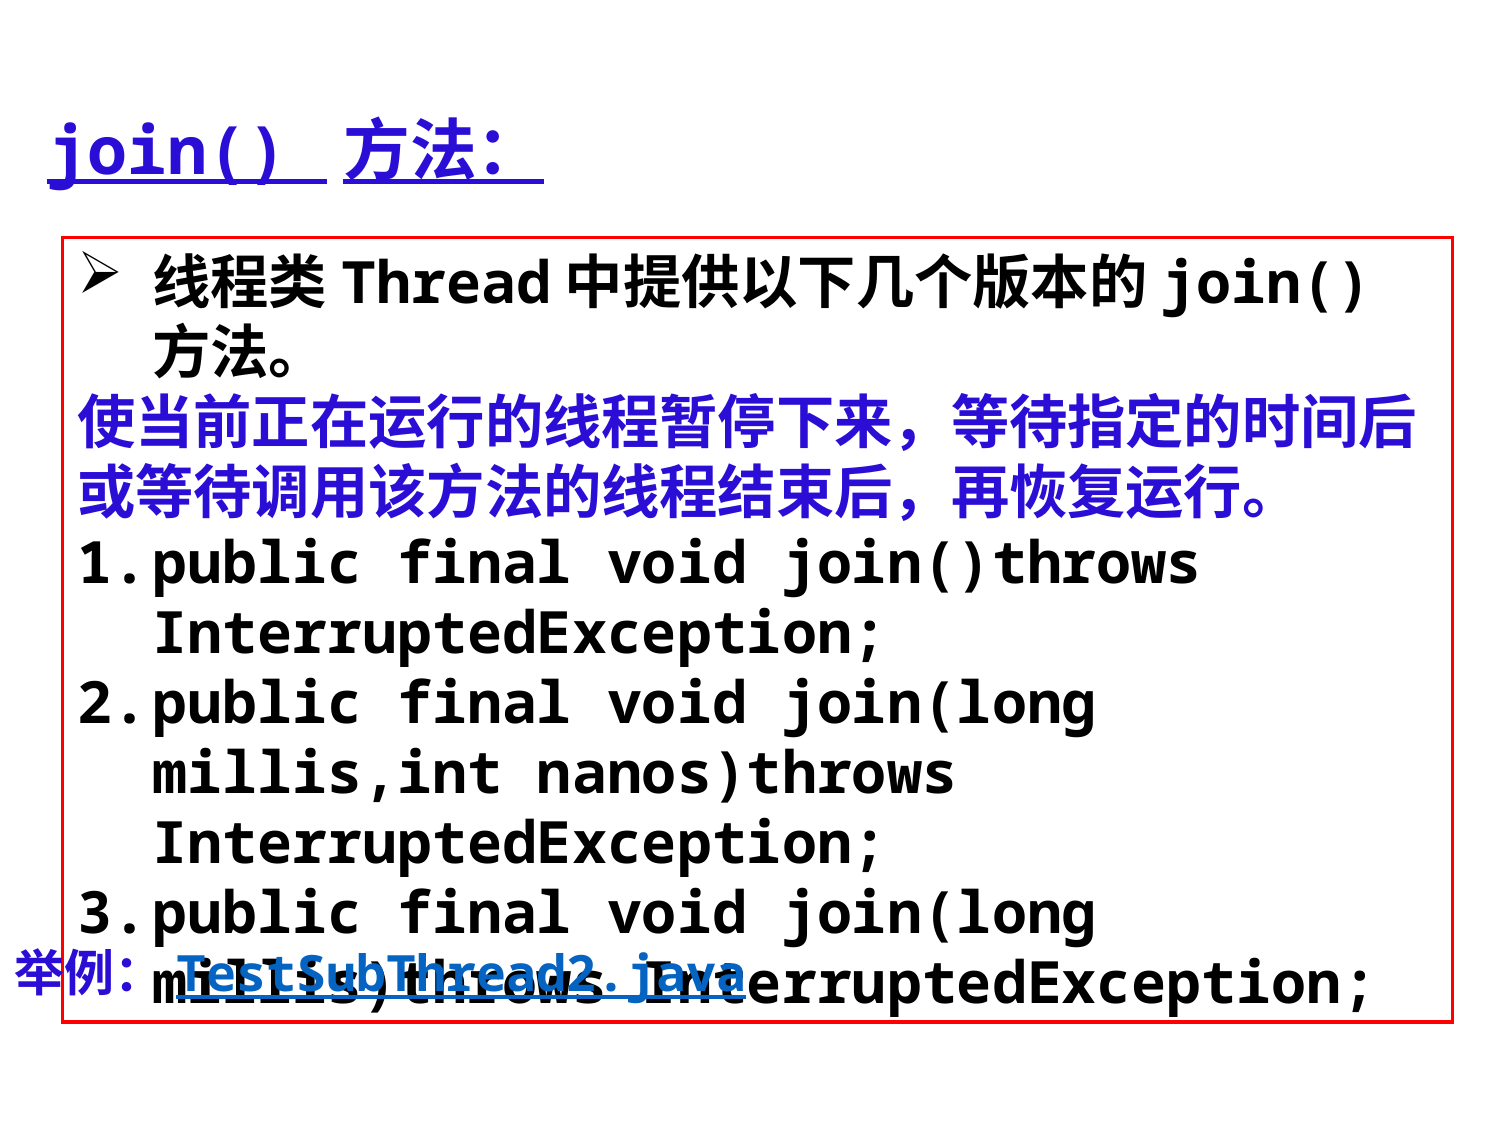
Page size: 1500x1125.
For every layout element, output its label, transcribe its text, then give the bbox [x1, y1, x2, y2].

text_box join() 方法： [32, 100, 559, 195]
text_box 举例：TestSubThread2.java [0, 934, 762, 1018]
text_box 线程类Thread中提供以下几个版本的join()方法。 使当前正在运行的线程暂停下来，等待指定的时间后 或等待调用该方法的线程结束后，再恢复运行。 public final void join()throws InterruptedException; public final void join(long millis,int nanos)throws InterruptedException; public final void join(long millis)throws InterruptedException; [62, 237, 1453, 1023]
